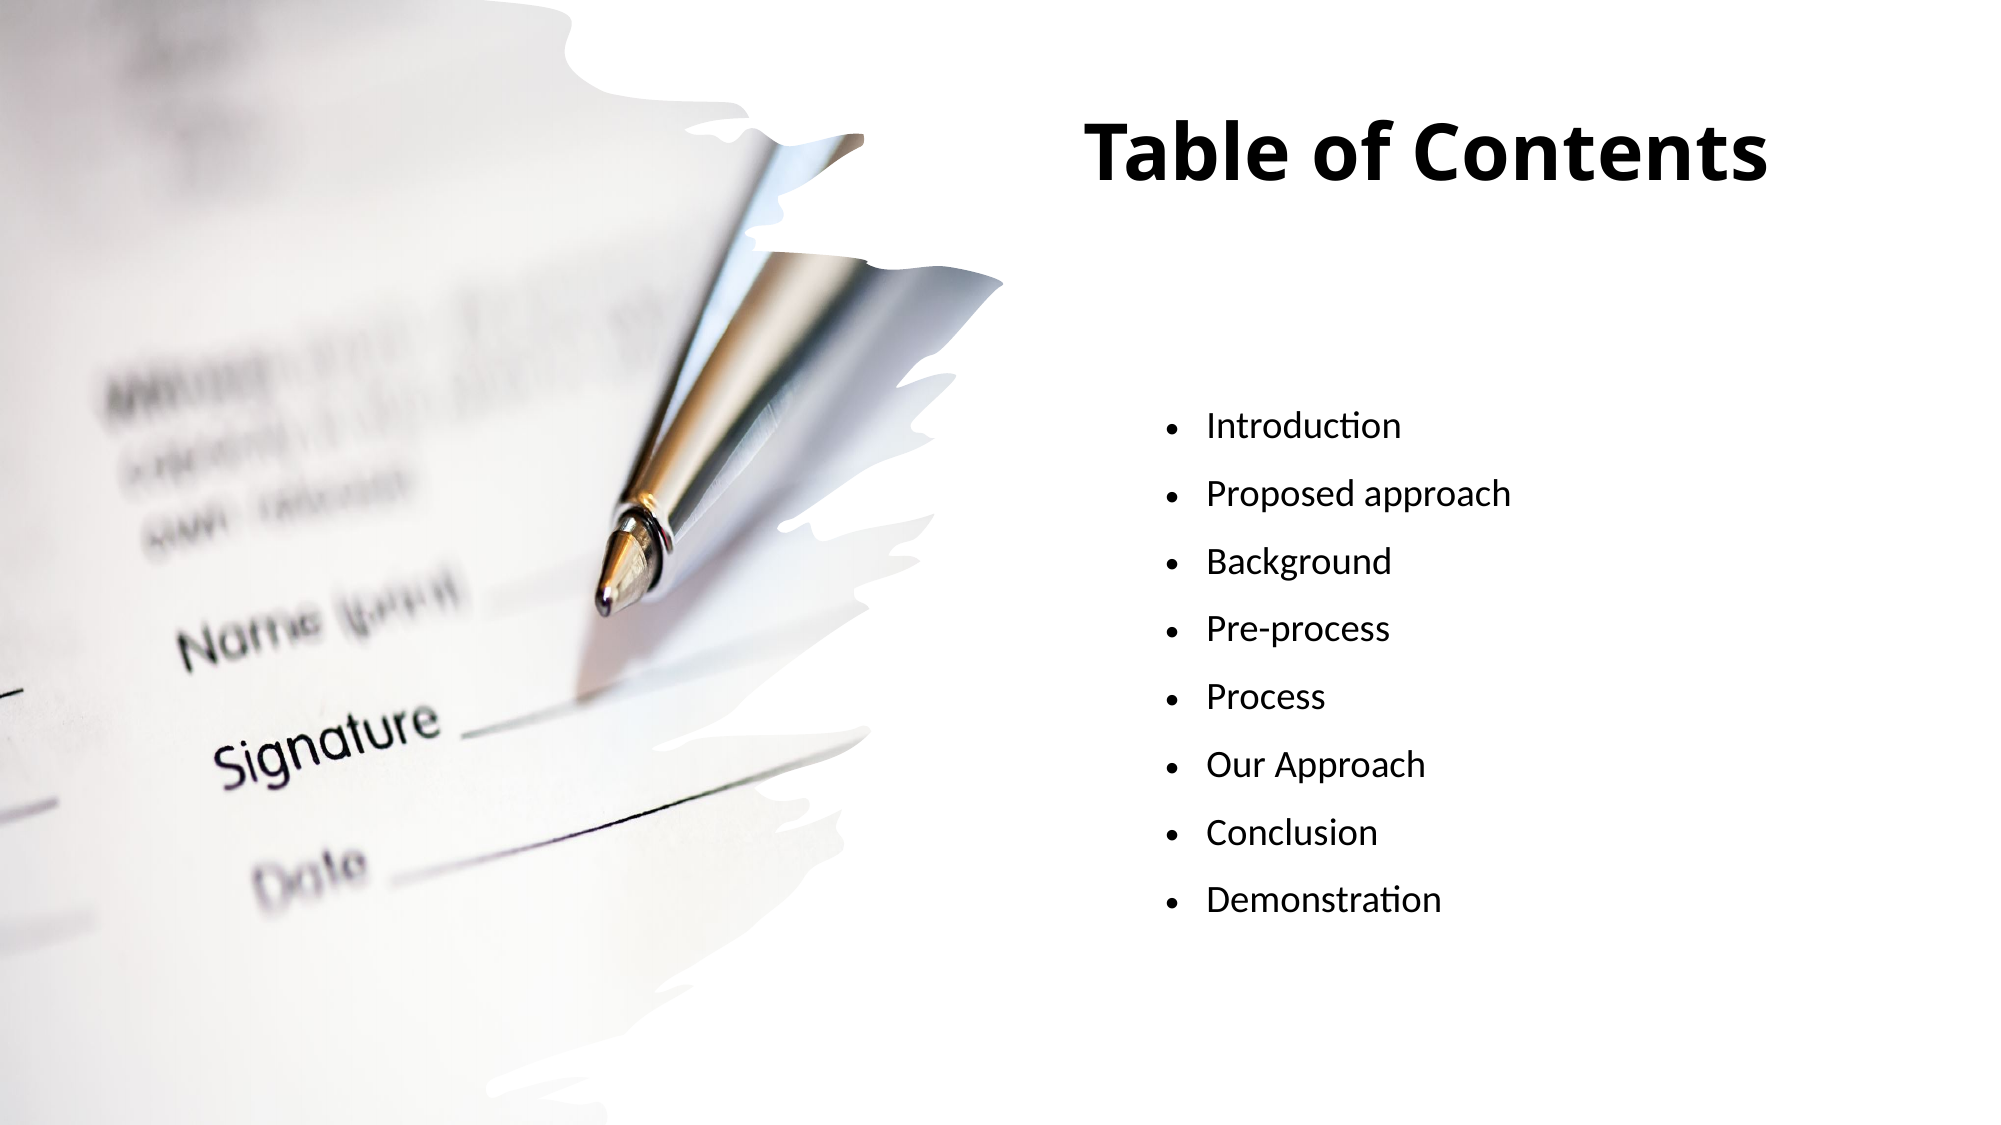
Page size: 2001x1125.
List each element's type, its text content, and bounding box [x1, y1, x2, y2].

picture [0, 0, 1004, 1125]
text_box [1004, 0, 2000, 1125]
text_box Introduction Proposed approach Background Pre-process Process Our Approach Conclusion Demonstration [1068, 382, 1863, 936]
text_box Table of Contents [1068, 59, 1863, 243]
